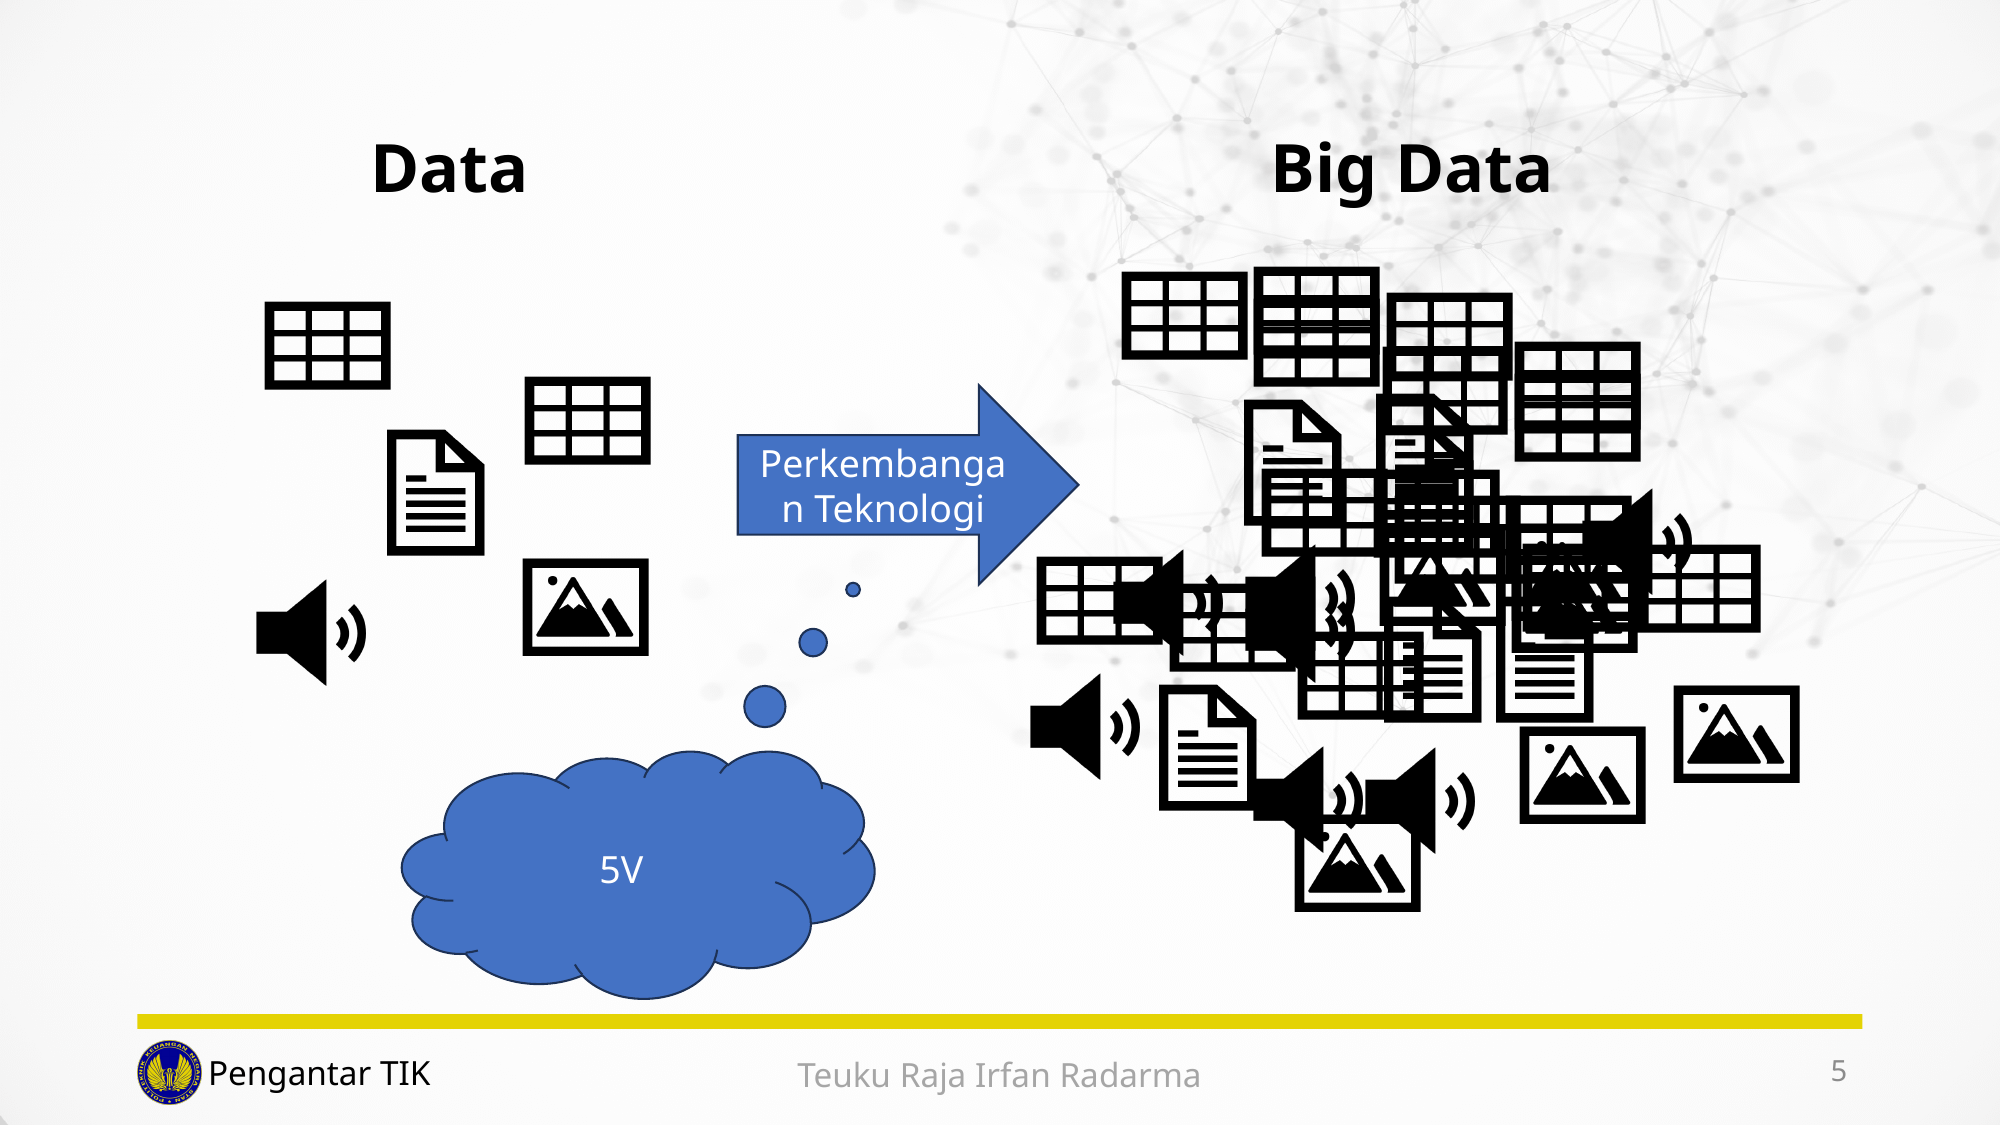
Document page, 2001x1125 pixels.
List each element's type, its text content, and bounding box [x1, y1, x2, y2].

picture [1011, 235, 1812, 937]
text_box 5V [845, 581, 862, 598]
text_box Big Data [1255, 117, 1569, 213]
picture [237, 270, 661, 708]
text_box 5V [743, 684, 787, 729]
text_box 5V [798, 627, 828, 658]
picture [137, 1040, 202, 1105]
text_box 5V [400, 750, 876, 1000]
text_box Data [355, 117, 544, 213]
text_box Perkembangan Teknologi [736, 382, 1080, 588]
slide_number 5 [1412, 1042, 1863, 1103]
picture [512, 345, 663, 496]
